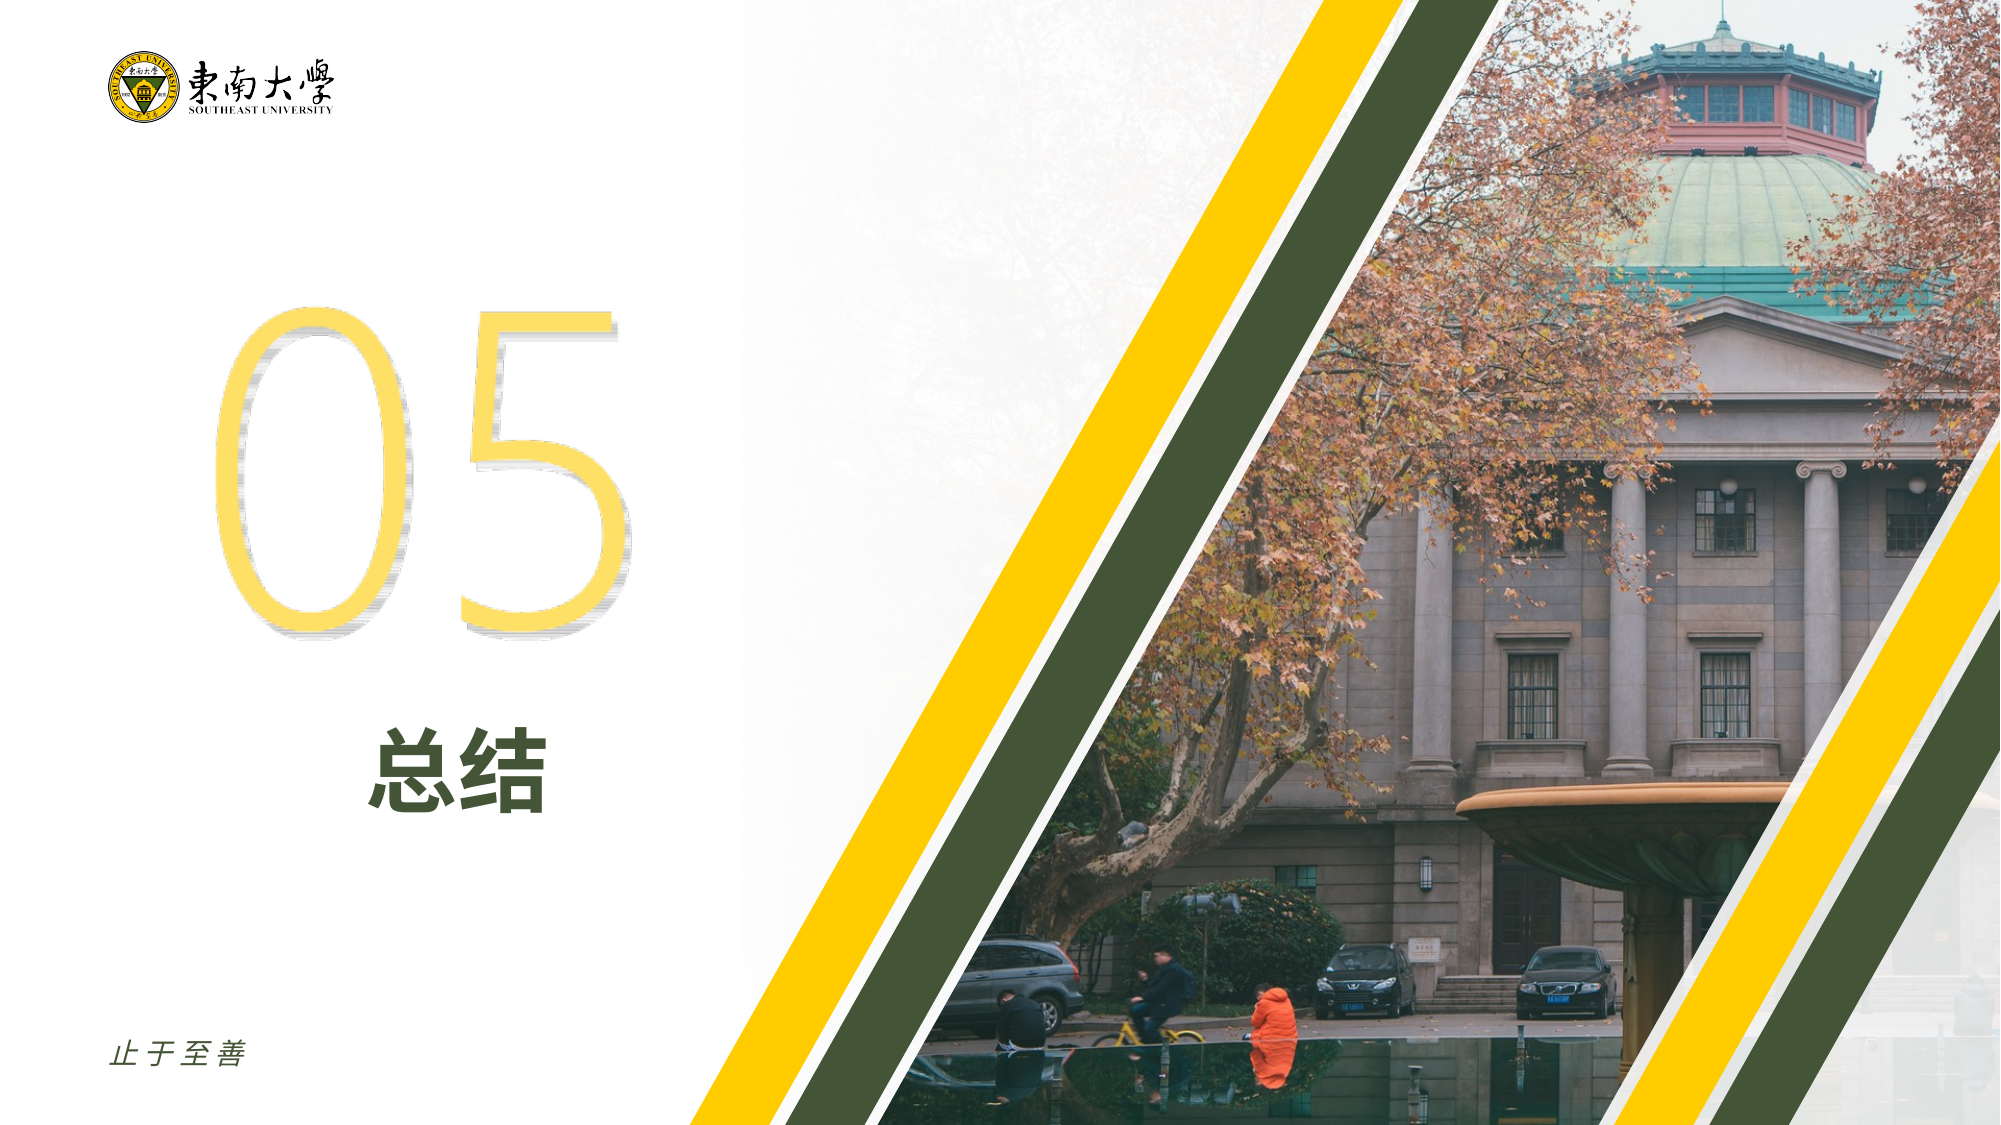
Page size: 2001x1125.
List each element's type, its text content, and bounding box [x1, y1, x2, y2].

picture [108, 51, 334, 123]
picture [182, 220, 671, 747]
picture [877, 0, 2000, 1125]
slide_number 止于至善 [108, 1022, 657, 1083]
text_box 总结 [24, 706, 906, 825]
